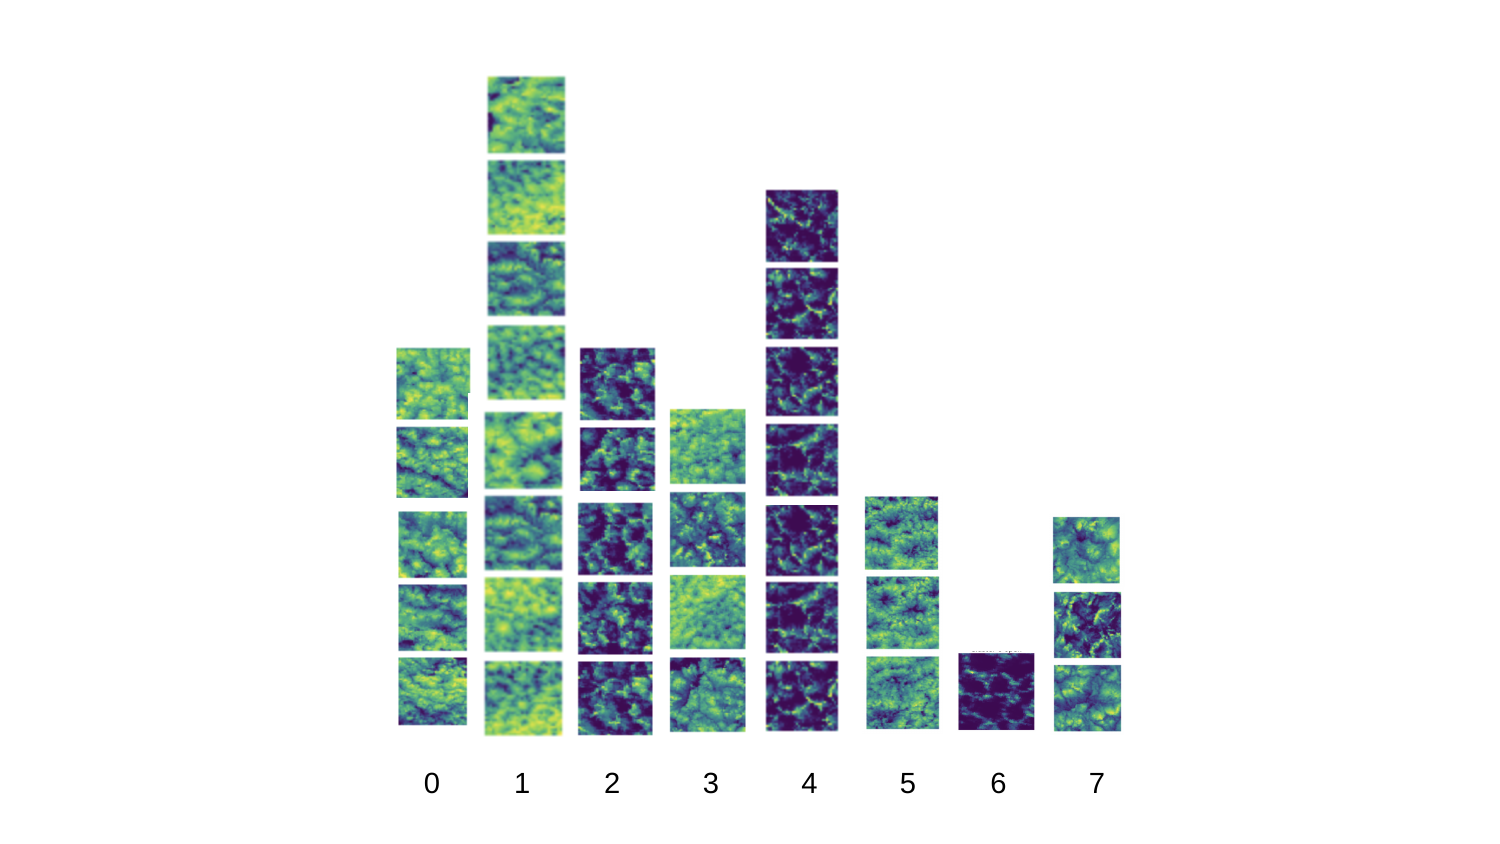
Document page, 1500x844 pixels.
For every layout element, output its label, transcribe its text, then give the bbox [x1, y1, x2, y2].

text_box 0 1 2 3 4 5 6 7 [392, 749, 1135, 830]
picture [386, 60, 661, 750]
picture [753, 180, 850, 740]
picture [957, 651, 1037, 732]
picture [862, 492, 943, 734]
picture [1049, 512, 1126, 736]
picture [664, 403, 752, 736]
